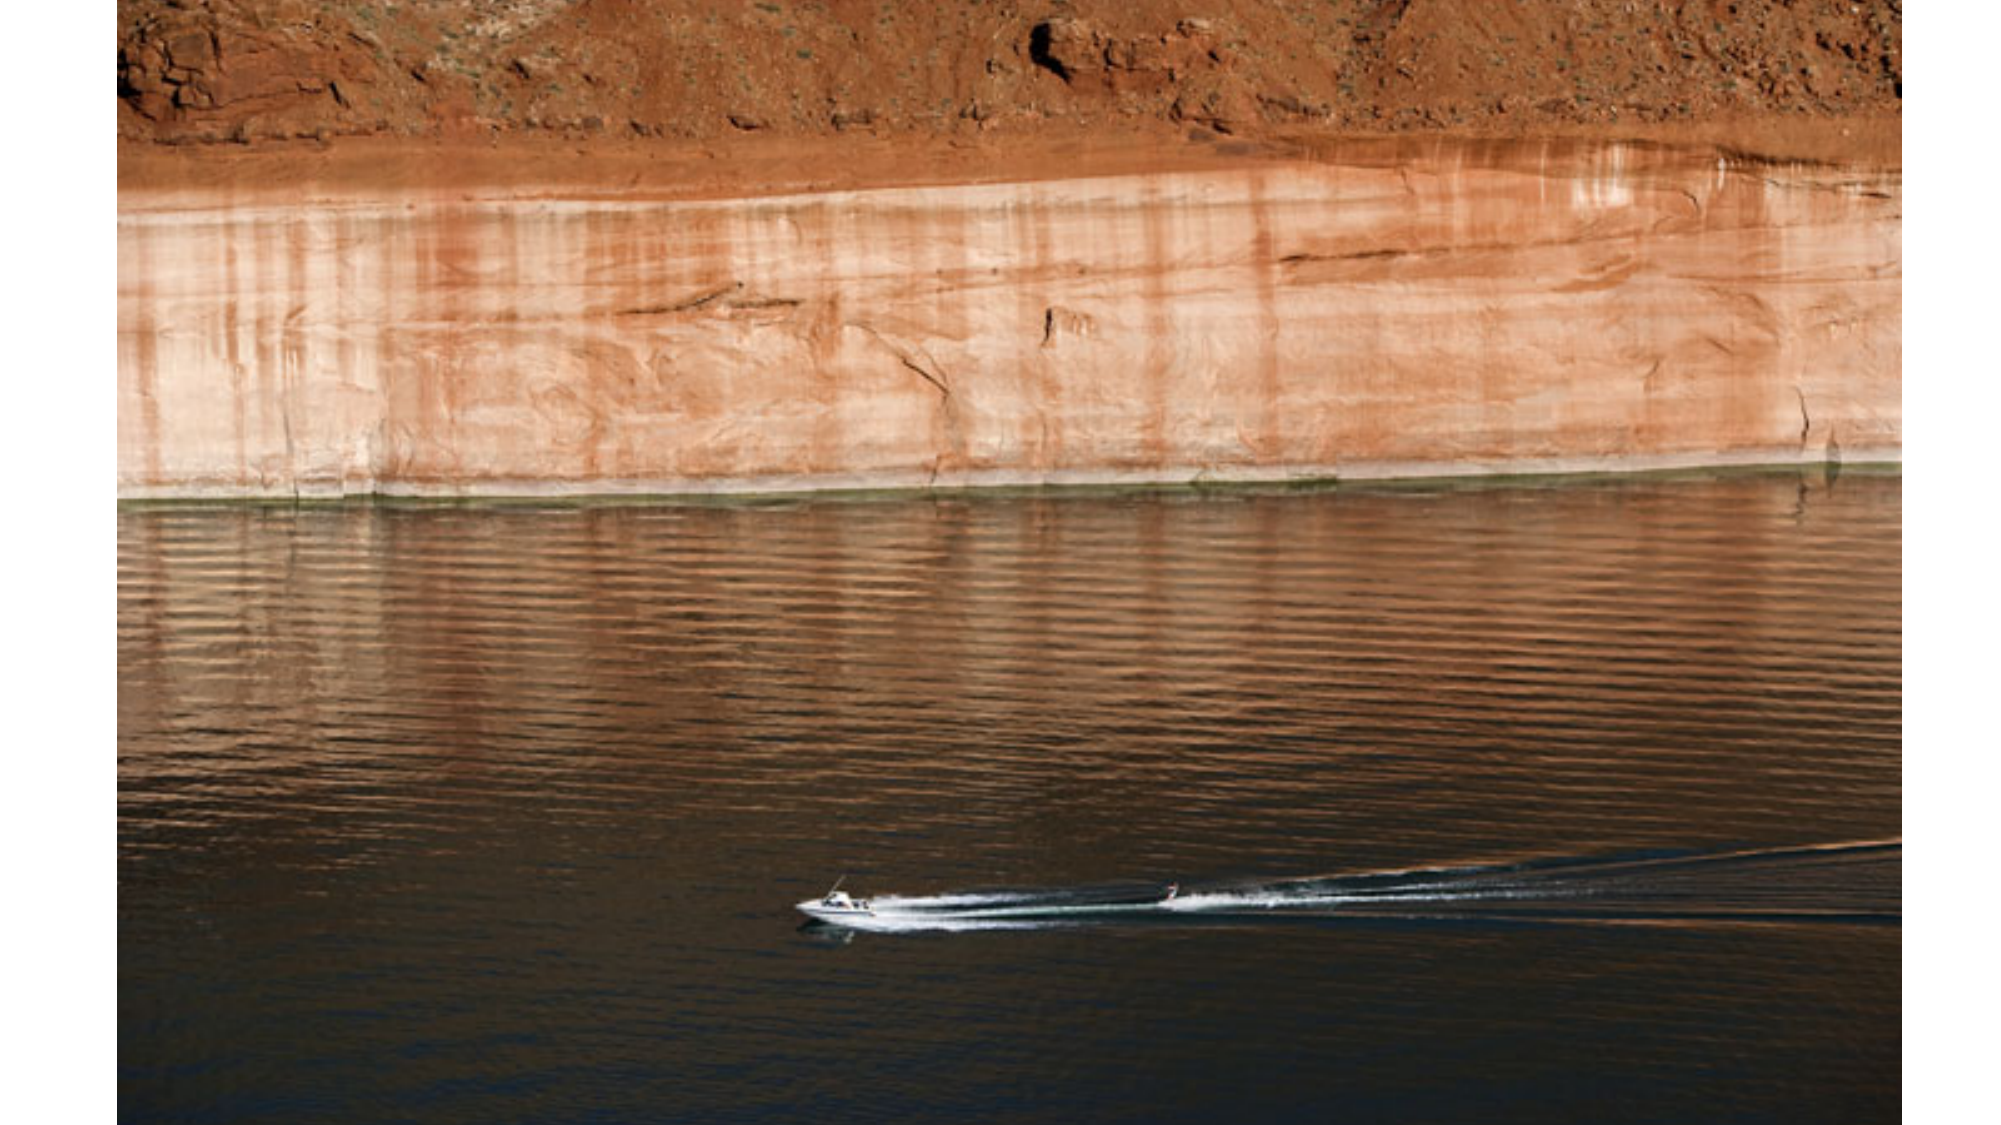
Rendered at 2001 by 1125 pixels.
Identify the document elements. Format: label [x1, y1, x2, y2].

picture [116, 0, 1903, 1125]
